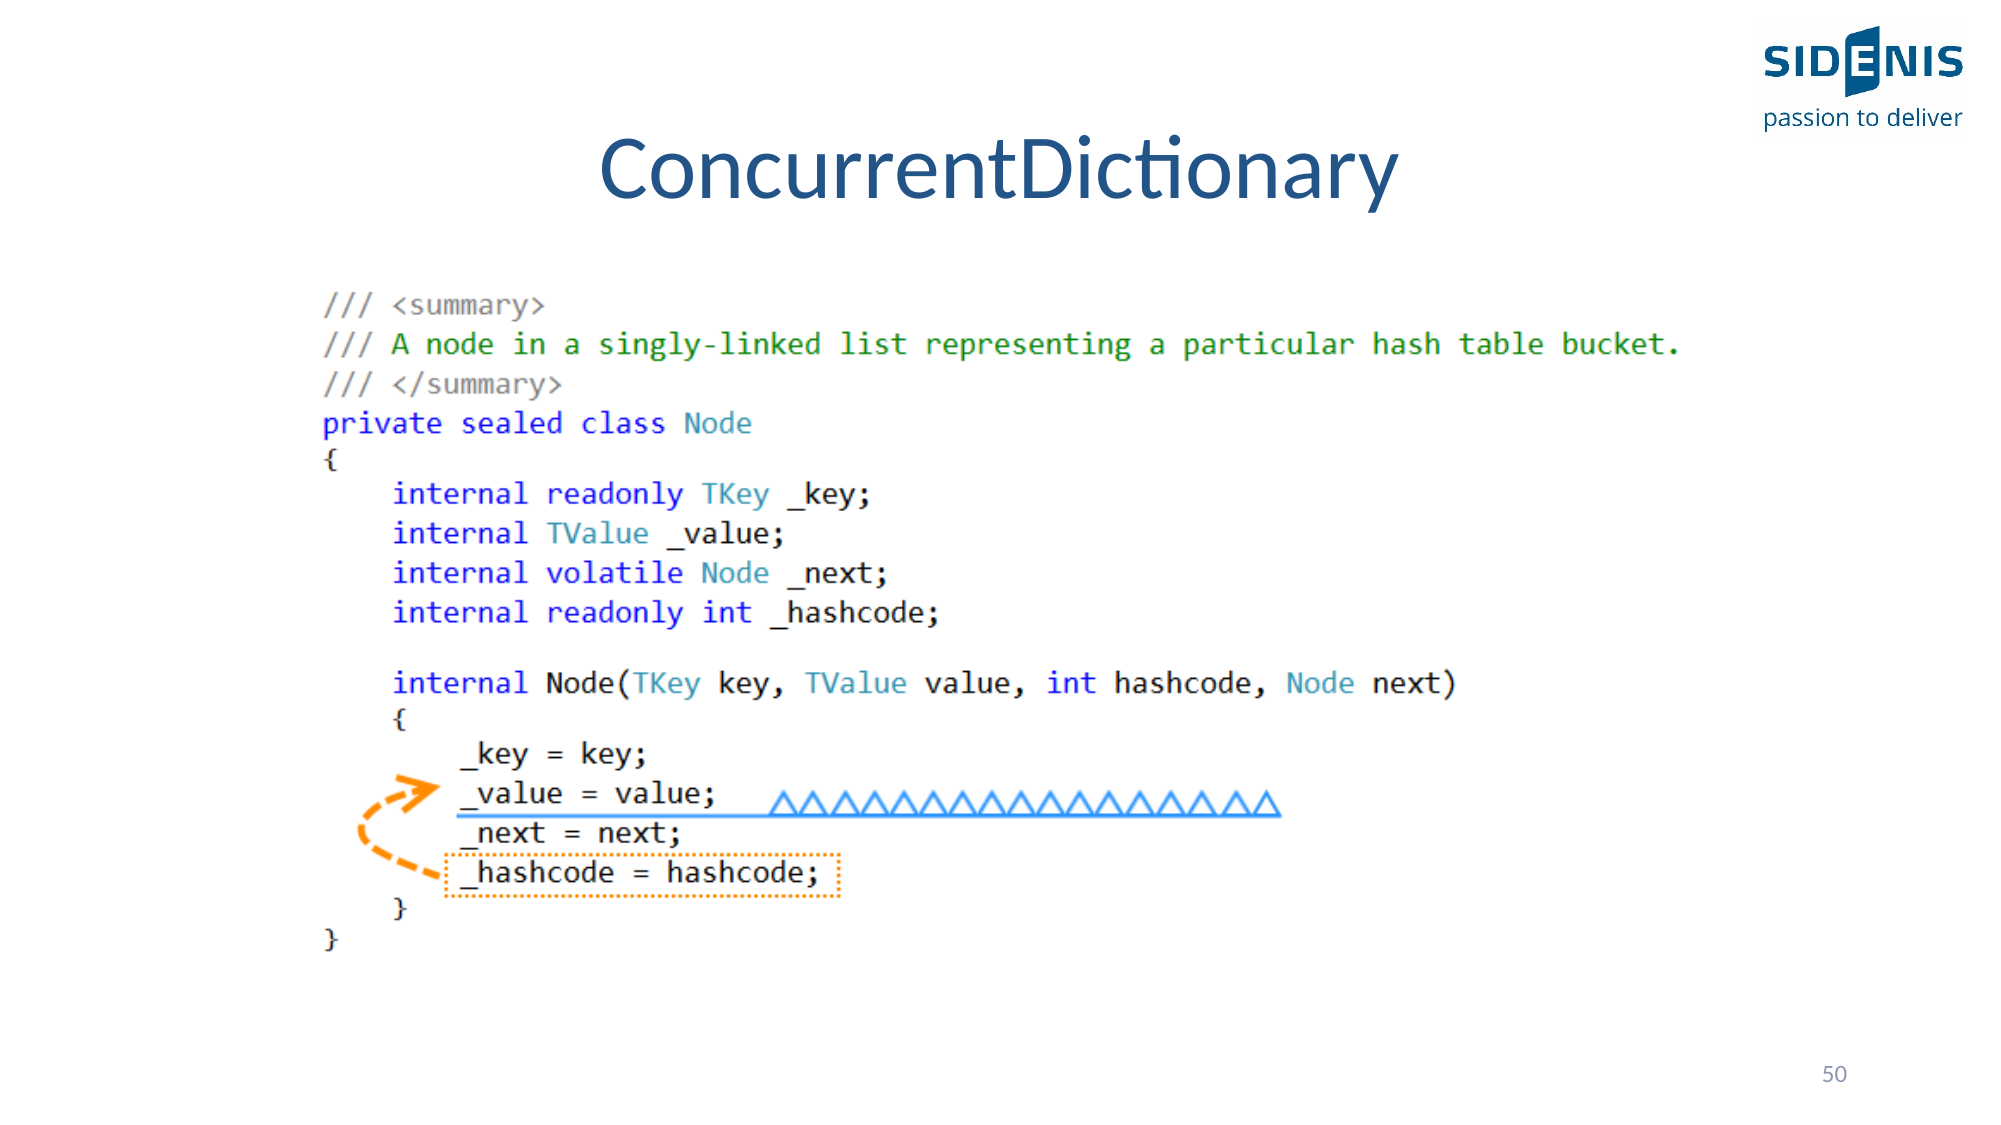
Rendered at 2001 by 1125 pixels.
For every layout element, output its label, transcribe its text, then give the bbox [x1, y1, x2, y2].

slide_number 50 [1412, 1042, 1863, 1103]
picture [1757, 20, 1968, 139]
picture [302, 277, 1698, 979]
title ConcurrentDictionary [137, 59, 1863, 278]
